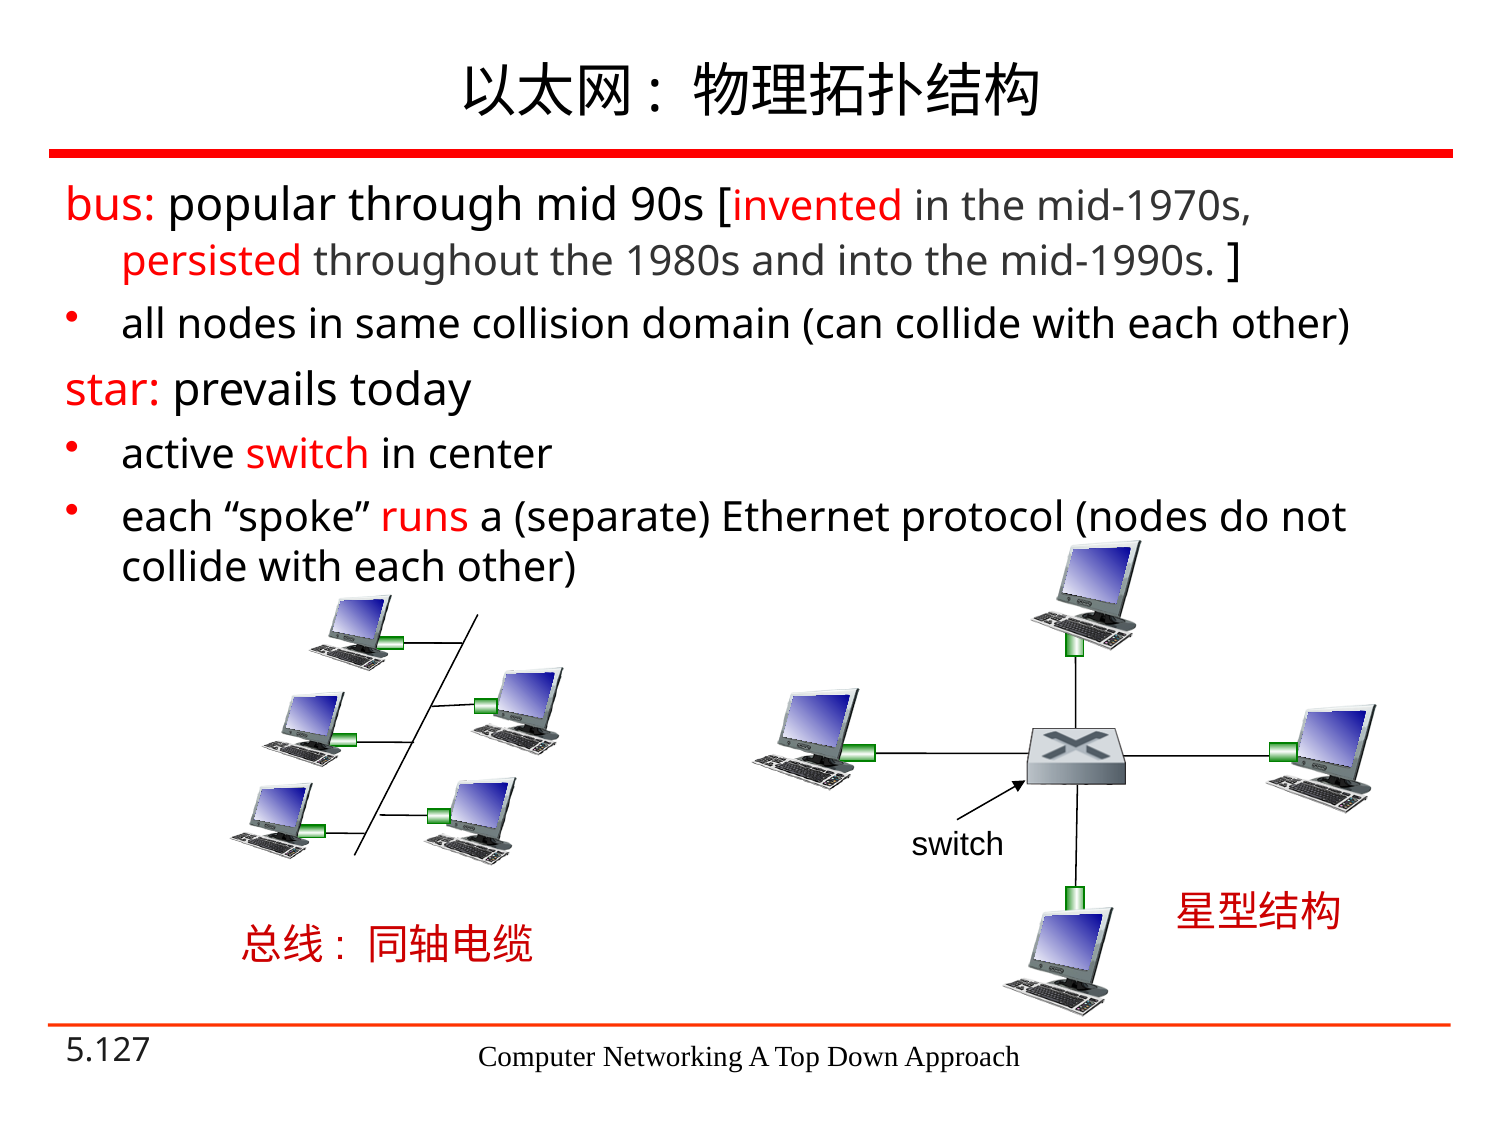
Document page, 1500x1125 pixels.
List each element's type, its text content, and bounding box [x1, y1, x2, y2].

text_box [1237, 698, 1379, 821]
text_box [724, 683, 876, 798]
text_box 总线: 同轴电缆 [226, 910, 549, 976]
text_box [956, 780, 1021, 820]
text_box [1003, 535, 1144, 658]
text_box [241, 687, 357, 774]
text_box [448, 662, 566, 763]
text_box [209, 779, 326, 865]
list bus: popular through mid 90s [invented in the mid-1970s, persisted throughout the 1980s and into the mid-1990s. ] all nodes in same collision domain (can collide with each other) star: prevails today active switch in center each “spoke” runs a (separate) Ethernet protocol (nodes do not collide with each other) [49, 166, 1453, 586]
text_box 星型结构 [1160, 877, 1358, 943]
title 以太网: 物理拓扑结构 [49, 35, 1451, 141]
text_box switch [896, 814, 1020, 870]
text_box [974, 886, 1116, 1025]
picture [1025, 728, 1126, 786]
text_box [401, 773, 519, 872]
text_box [288, 591, 404, 677]
